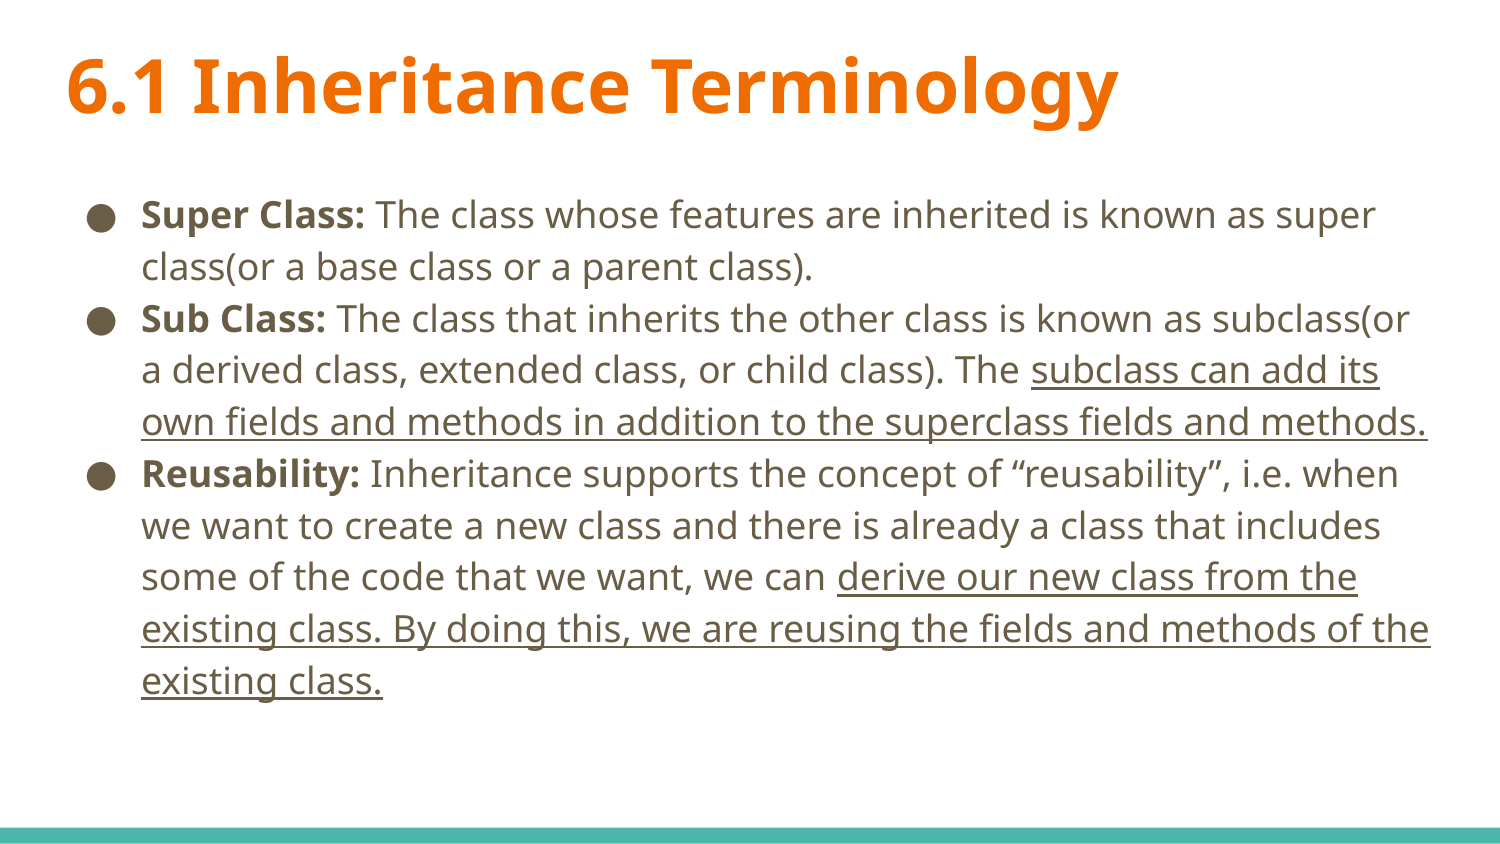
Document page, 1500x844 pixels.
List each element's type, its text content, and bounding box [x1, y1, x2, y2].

title 6.1 Inheritance Terminology [51, 23, 1449, 140]
list Super Class: The class whose features are inherited is known as super class(or a base class or a parent class). Sub Class: The class that inherits the other class is known as subclass(or a derived class, extended class, or child class). The subclass can add its own fields and methods in addition to the superclass fields and methods. Reusability: Inheritance supports the concept of “reusability”, i.e. when we want to create a new class and there is already a class that includes some of the code that we want, we can derive our new class from the existing class. By doing this, we are reusing the fields and methods of the existing class. [51, 169, 1449, 712]
